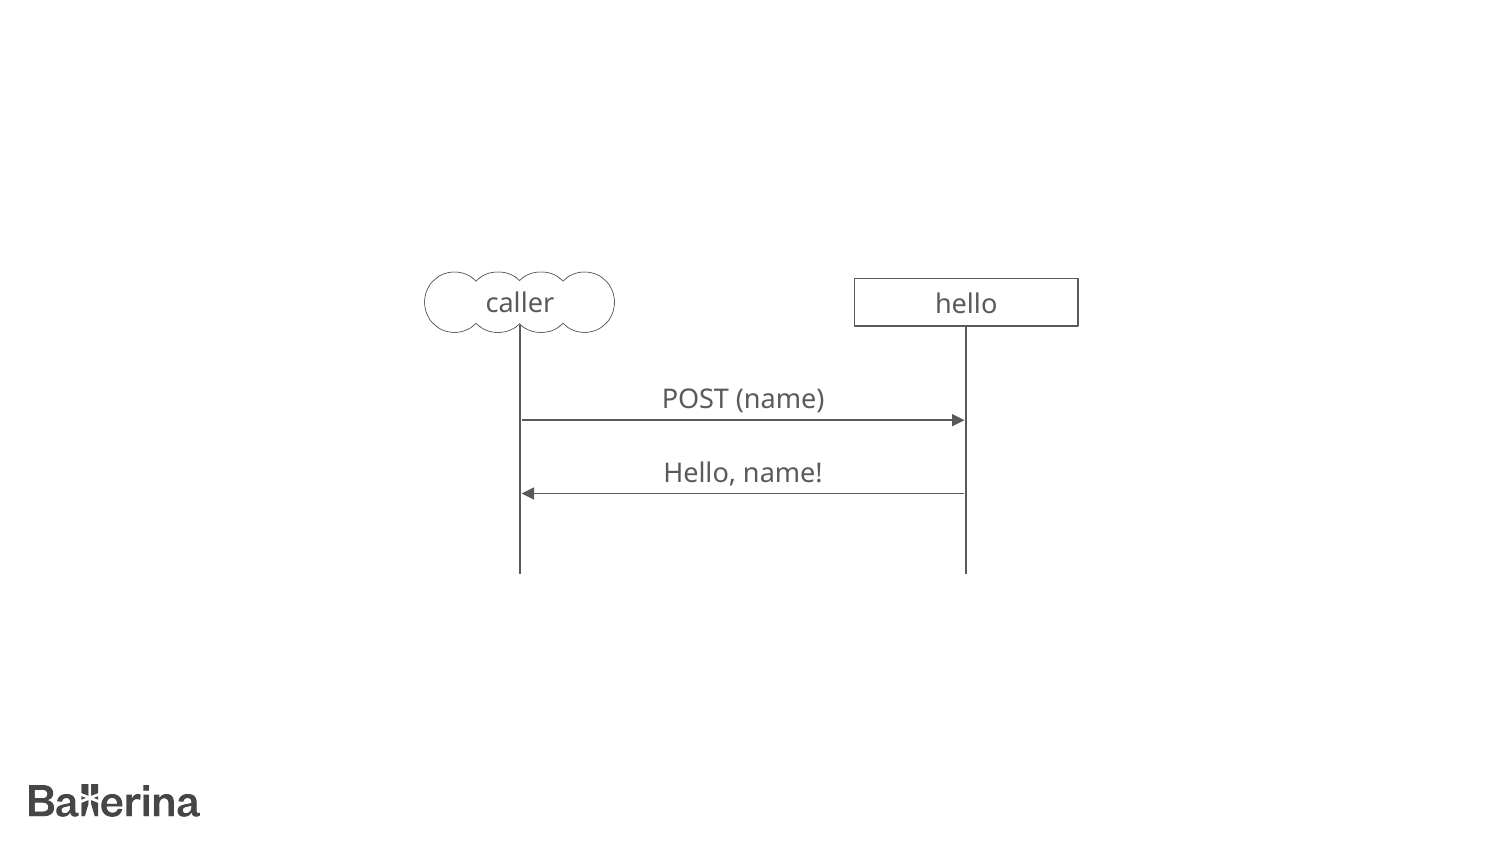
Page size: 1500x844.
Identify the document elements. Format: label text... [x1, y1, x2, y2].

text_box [421, 269, 619, 336]
text_box hello [854, 278, 1078, 327]
picture [28, 784, 200, 817]
text_box POST (name) [639, 366, 847, 419]
text_box Hello, name! [647, 440, 839, 492]
